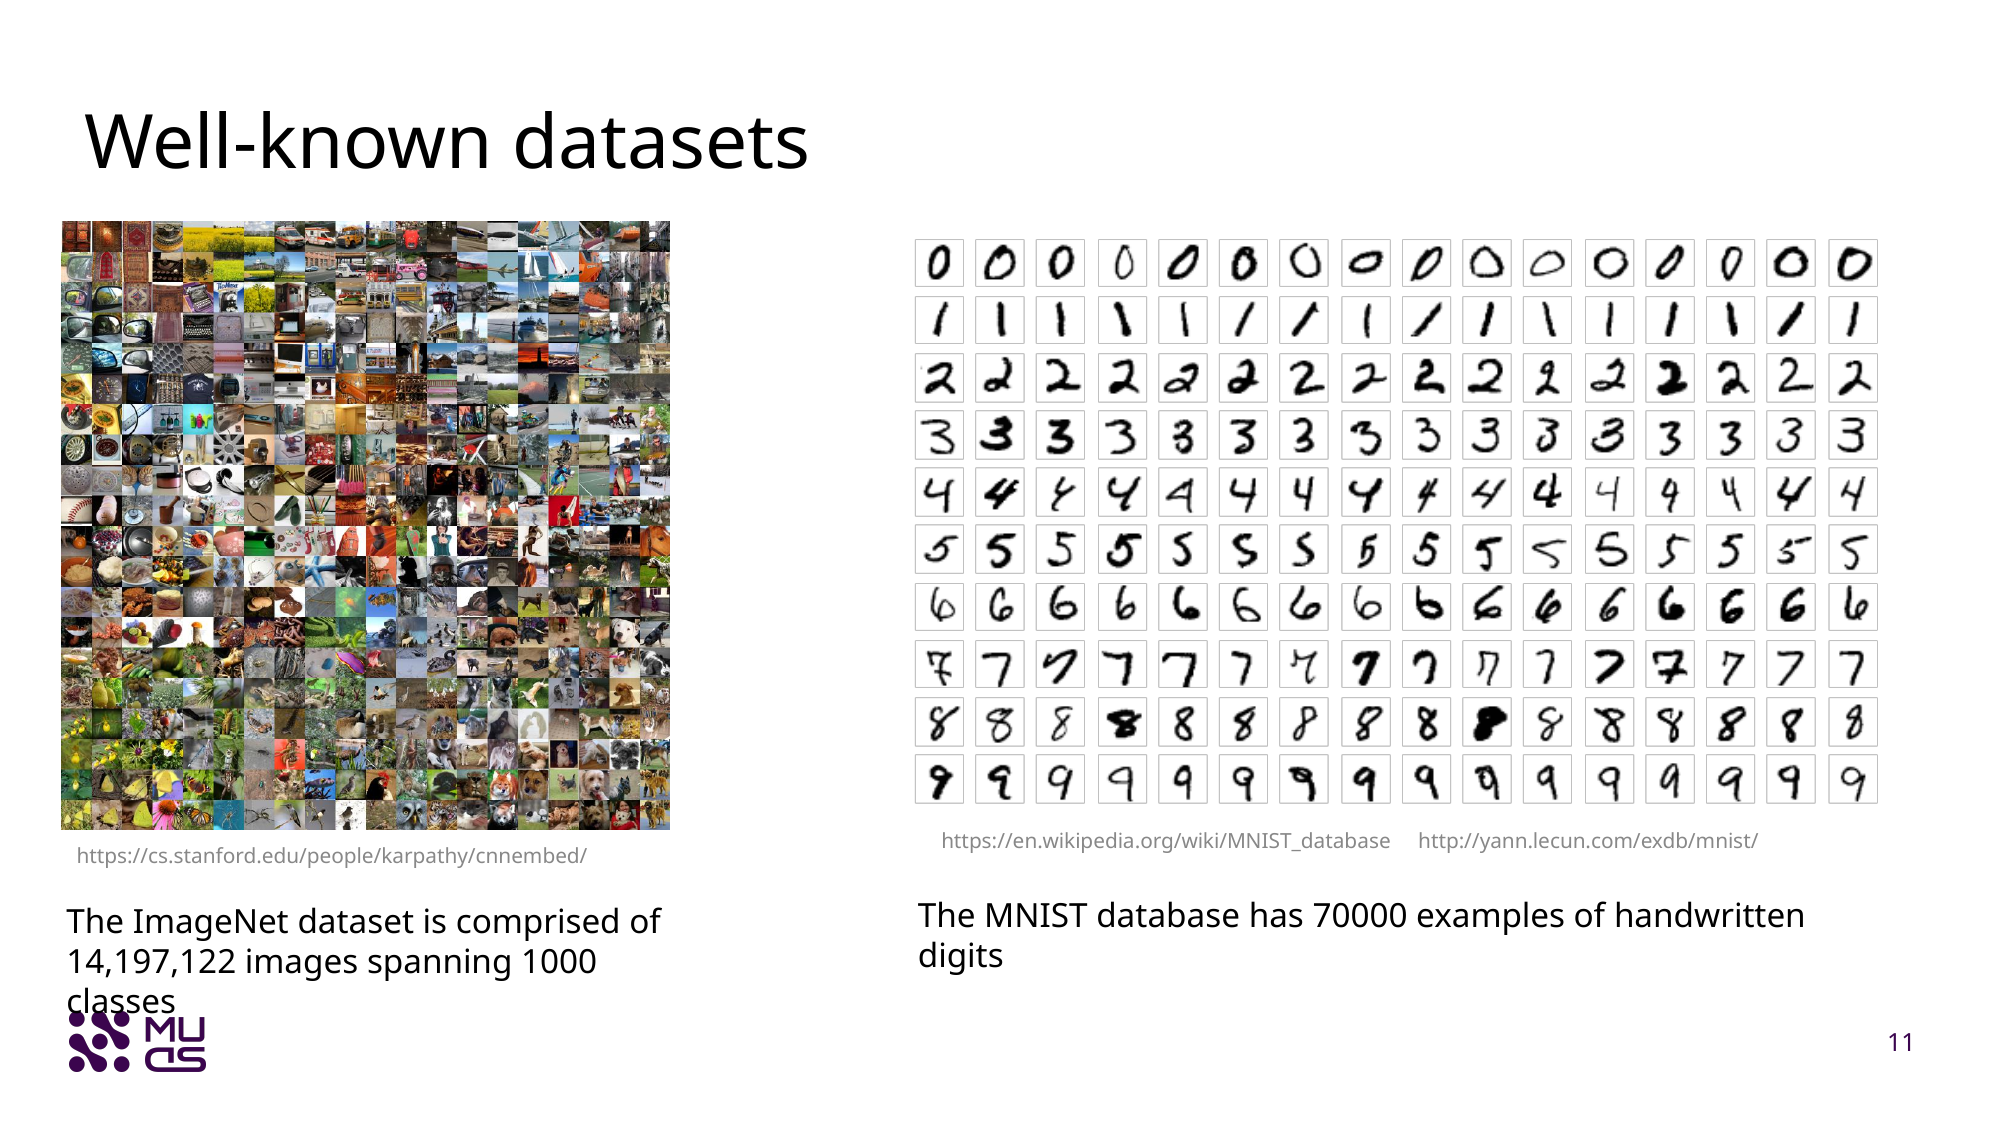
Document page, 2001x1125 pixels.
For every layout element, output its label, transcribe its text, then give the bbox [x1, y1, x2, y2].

text_box The MNIST database has 70000 examples of handwritten digits [902, 878, 1884, 989]
picture [61, 221, 670, 830]
text_box The ImageNet dataset is comprised of 14,197,122 images spanning 1000 classes [51, 885, 728, 1035]
picture [69, 1035, 206, 1072]
slide_number ‹#› [1862, 1013, 1931, 1074]
text_box https://en.wikipedia.org/wiki/MNIST_database http://yann.lecun.com/exdb/mnist/ [926, 815, 1908, 866]
title Well-known datasets [69, 84, 1931, 204]
text_box https://cs.stanford.edu/people/karpathy/cnnembed/ [61, 829, 782, 880]
picture [869, 221, 1895, 845]
